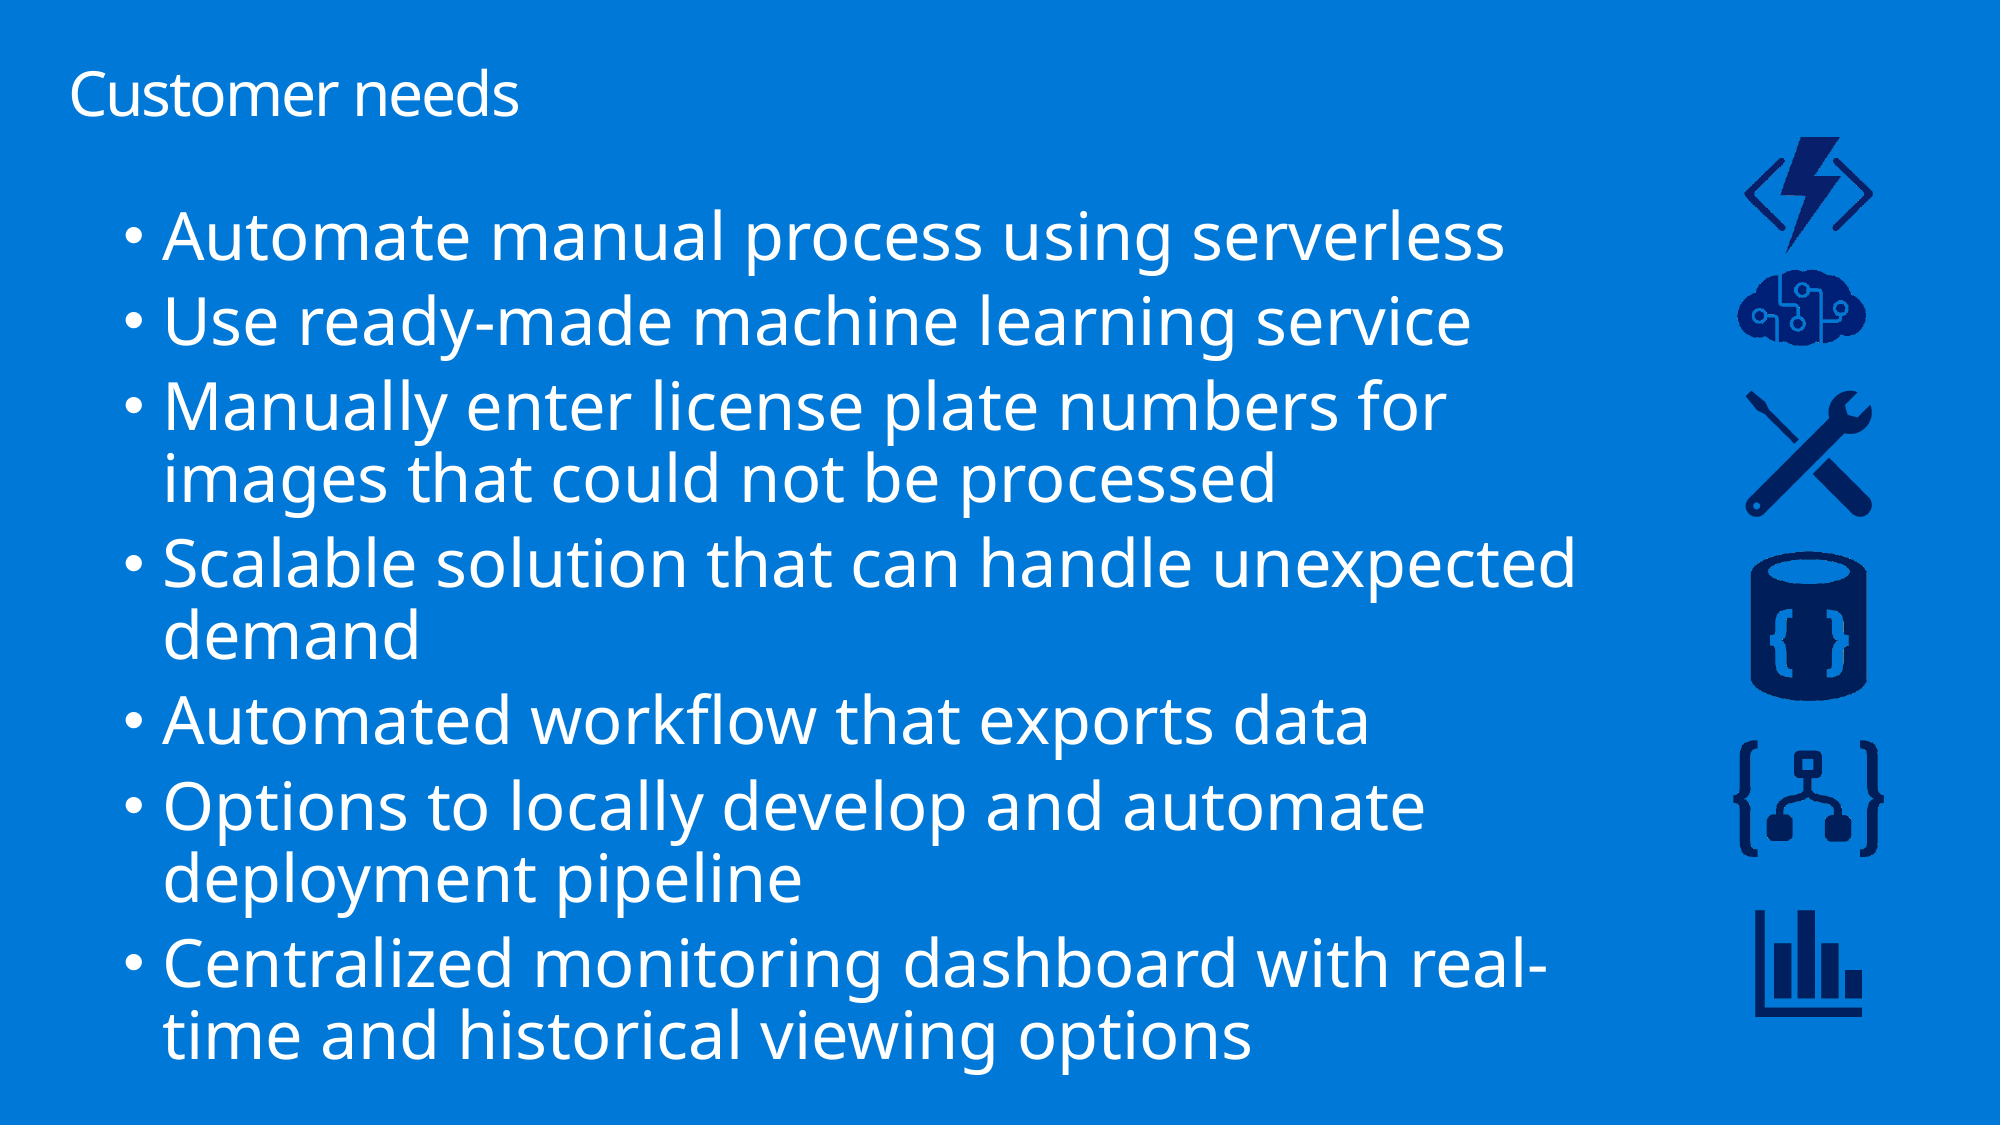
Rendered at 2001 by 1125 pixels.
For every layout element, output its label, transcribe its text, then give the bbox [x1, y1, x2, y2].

picture [1733, 723, 1885, 874]
picture [1733, 550, 1885, 702]
title Customer needs [44, 47, 1957, 196]
picture [1737, 130, 1874, 372]
picture [1733, 378, 1885, 529]
picture [1733, 888, 1885, 1039]
list Automate manual process using serverless Use ready-made machine learning service Manually enter license plate numbers for images that could not be processed Scalable solution that can handle unexpected demand Automated workflow that exports data Options to locally develop and automate deployment pipeline Centralized monitoring dashboard with real-time and historical viewing options [44, 187, 1673, 1047]
